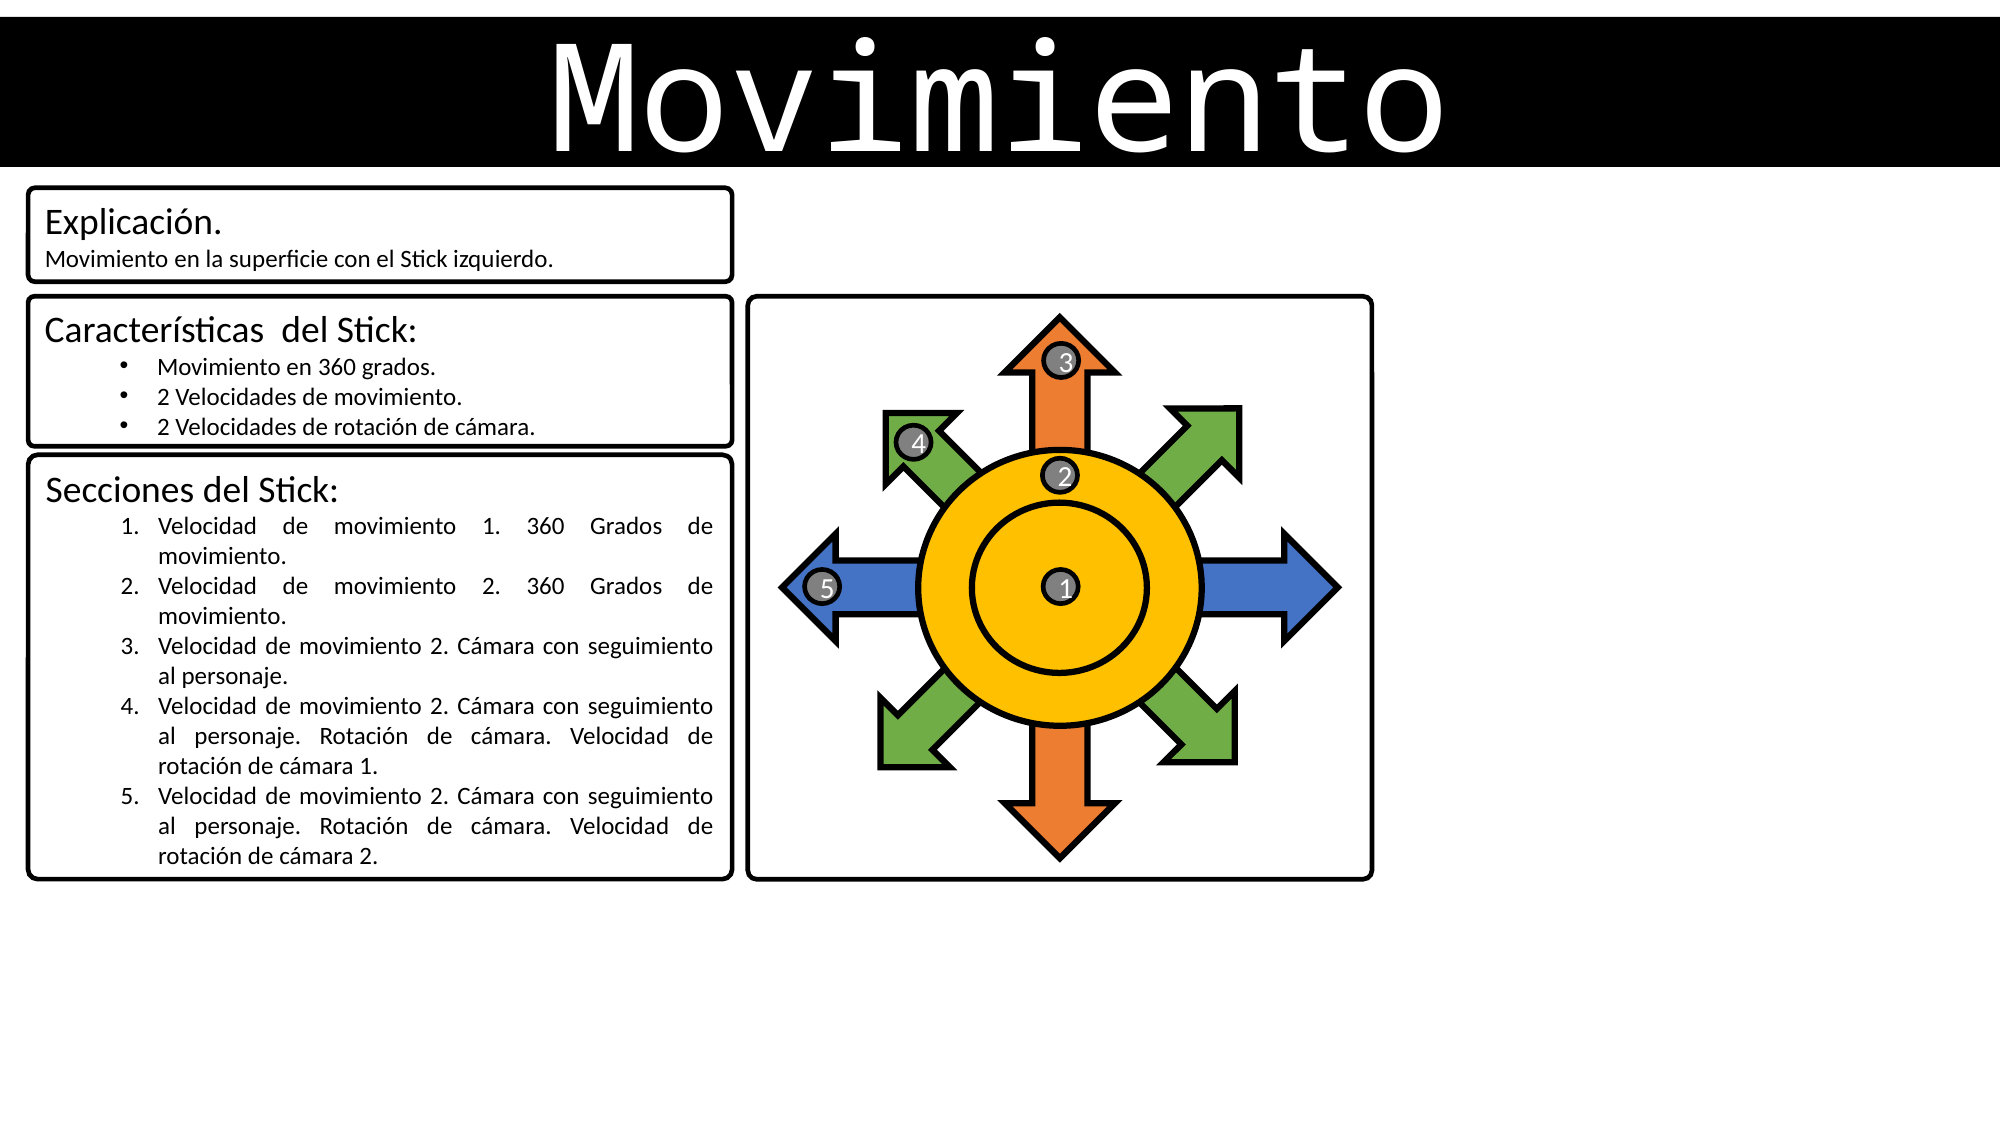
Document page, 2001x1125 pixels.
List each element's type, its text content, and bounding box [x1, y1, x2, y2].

text_box Movimiento [0, 16, 2000, 168]
text_box Explicación. Movimiento en la superficie con el Stick izquierdo. [27, 186, 734, 283]
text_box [28, 296, 1373, 880]
